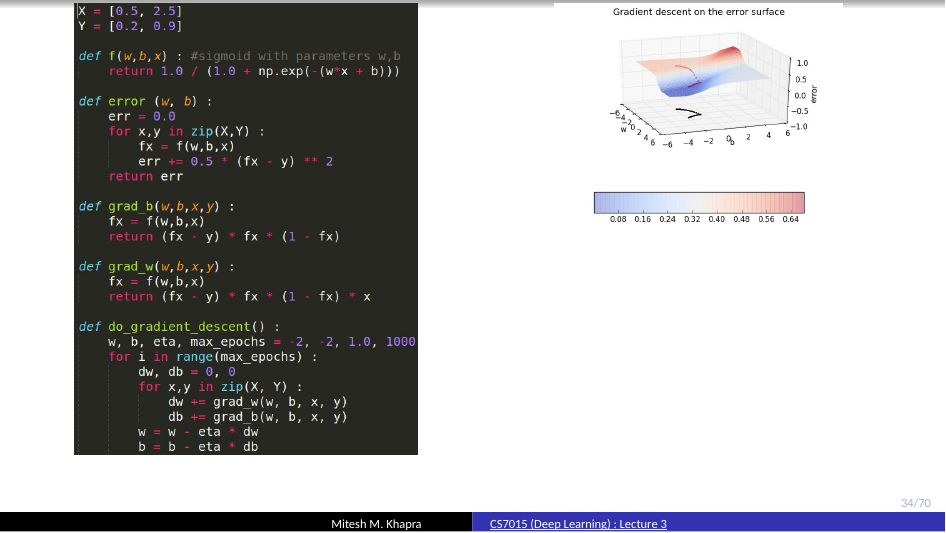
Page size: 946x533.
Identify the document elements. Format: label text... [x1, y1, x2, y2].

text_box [0, 511, 946, 532]
slide_number ‹#›/70 [894, 493, 946, 511]
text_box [73, 2, 843, 455]
picture [0, 0, 945, 8]
